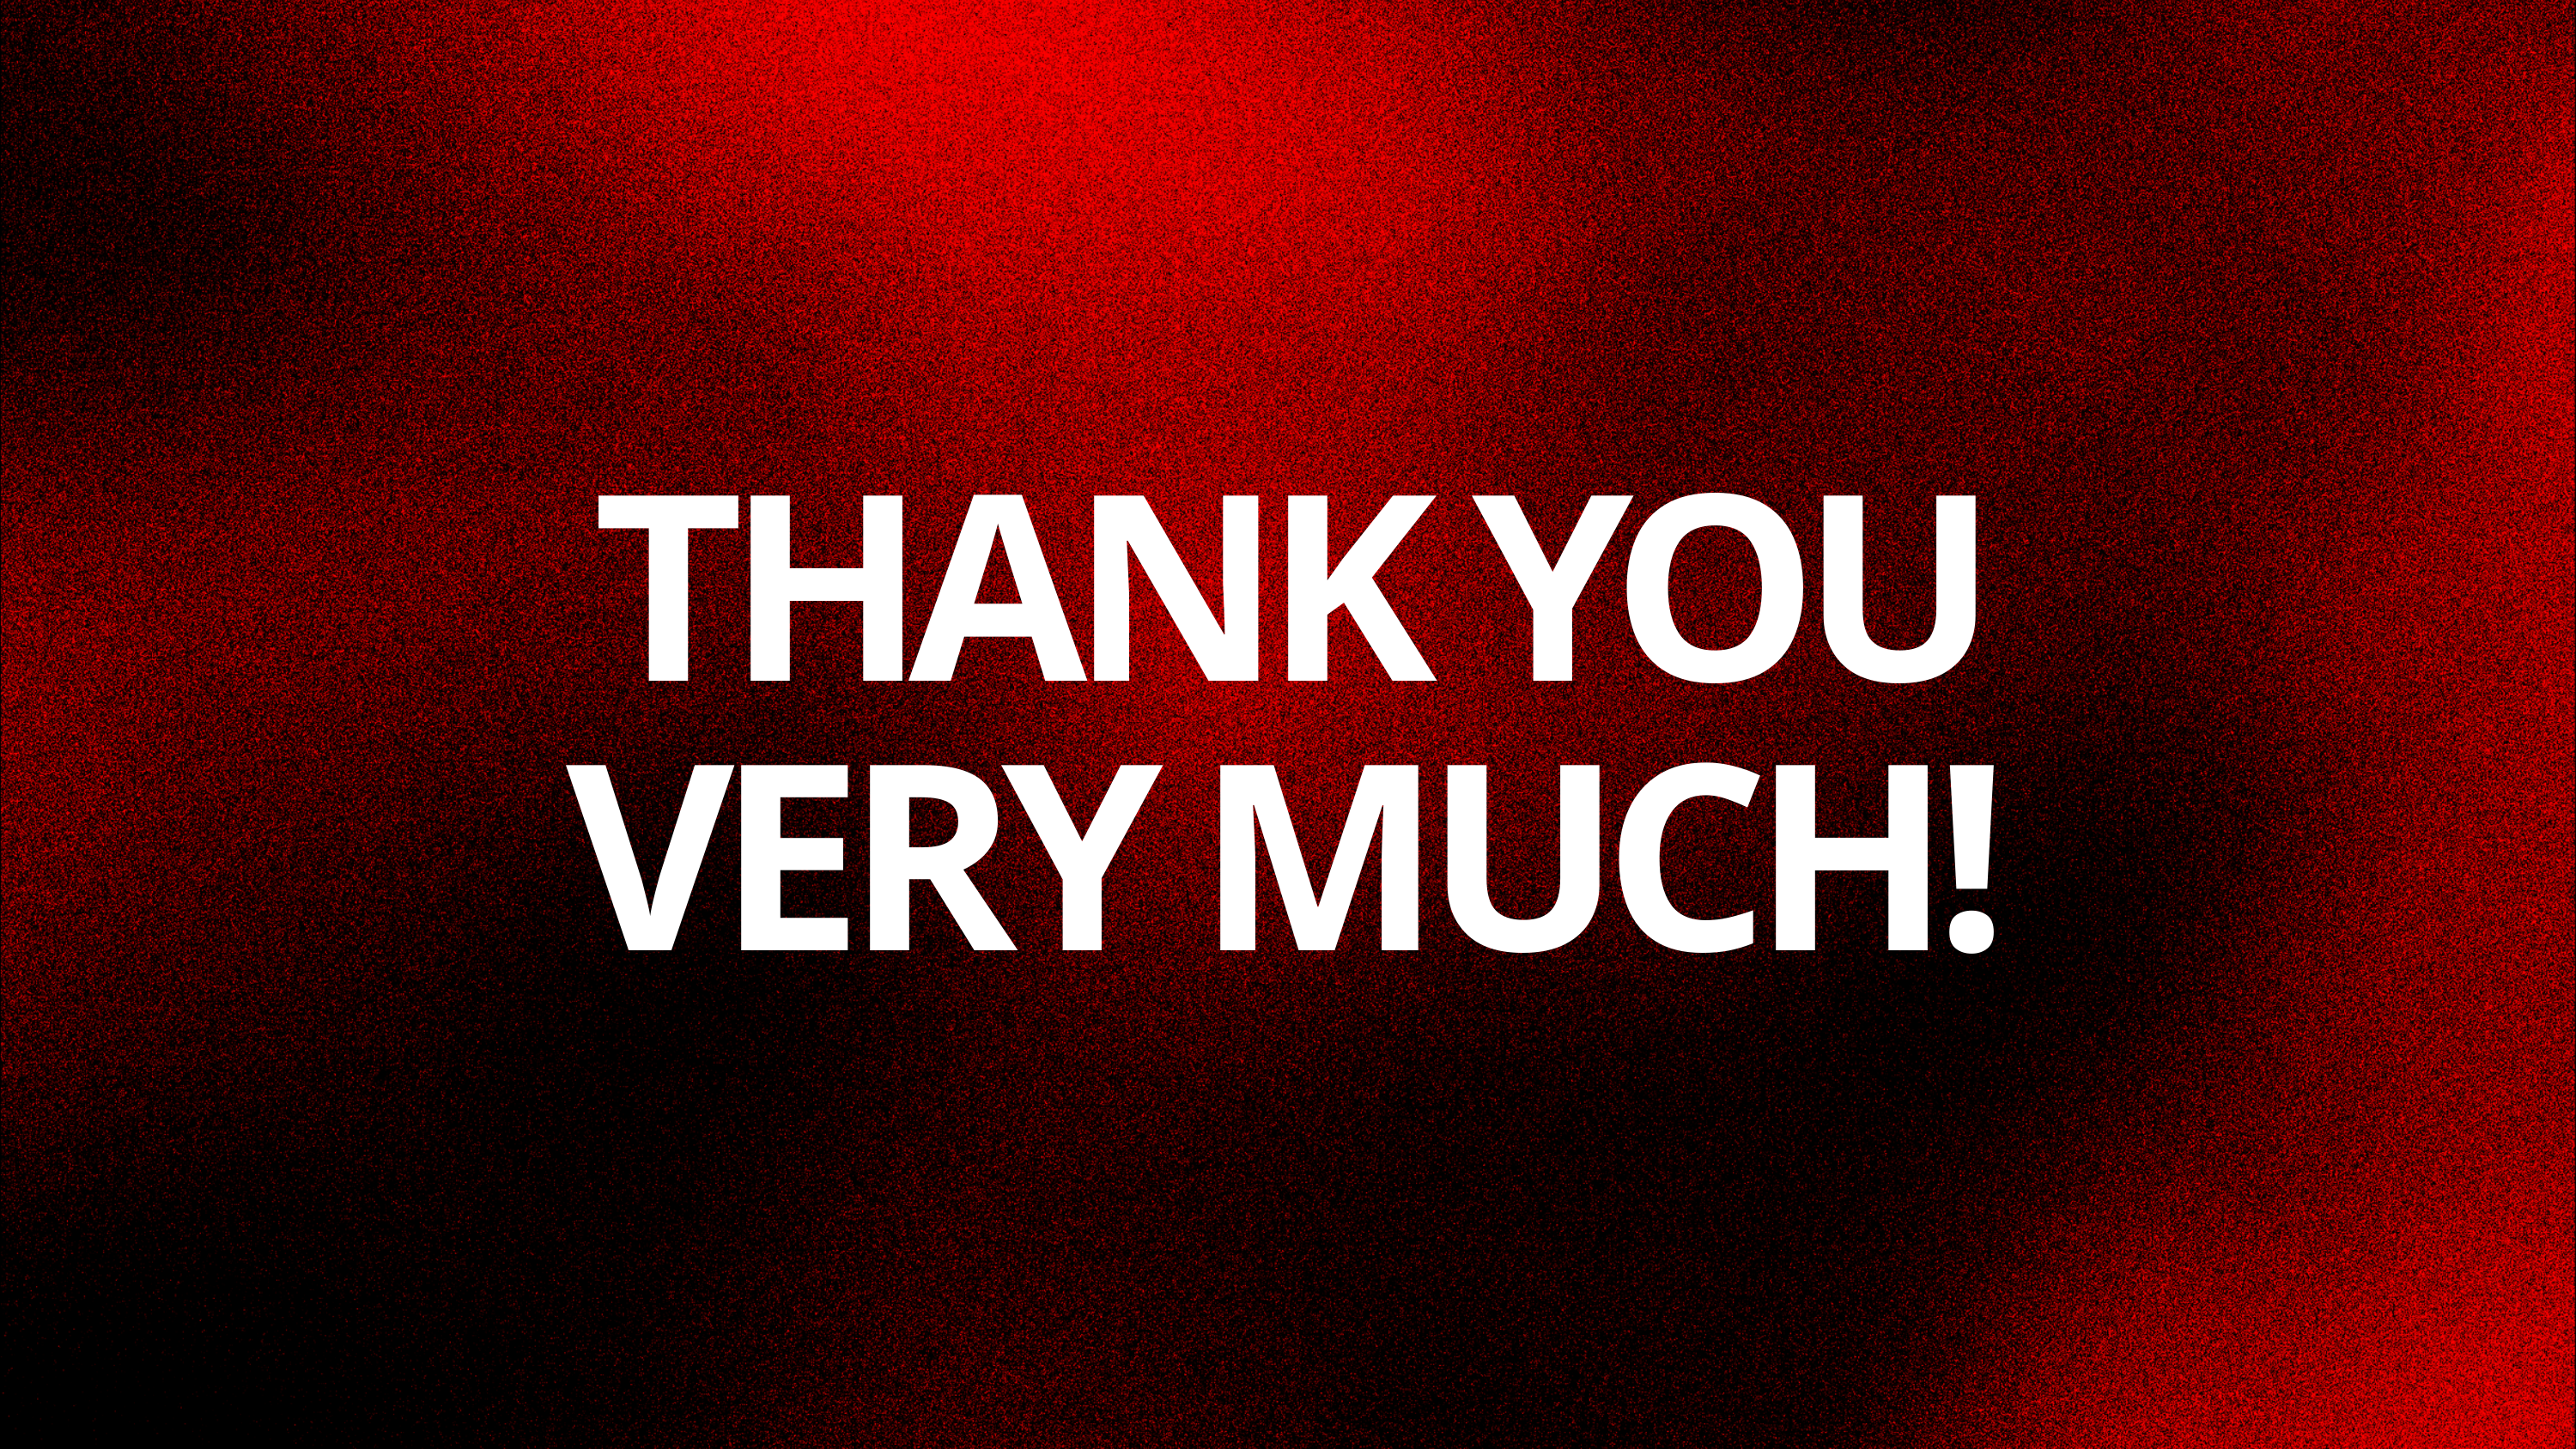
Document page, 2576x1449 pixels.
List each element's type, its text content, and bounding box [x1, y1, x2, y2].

text_box THANK YOU VERY MUCH! [308, 463, 2268, 1003]
text_box [0, 0, 2576, 1449]
